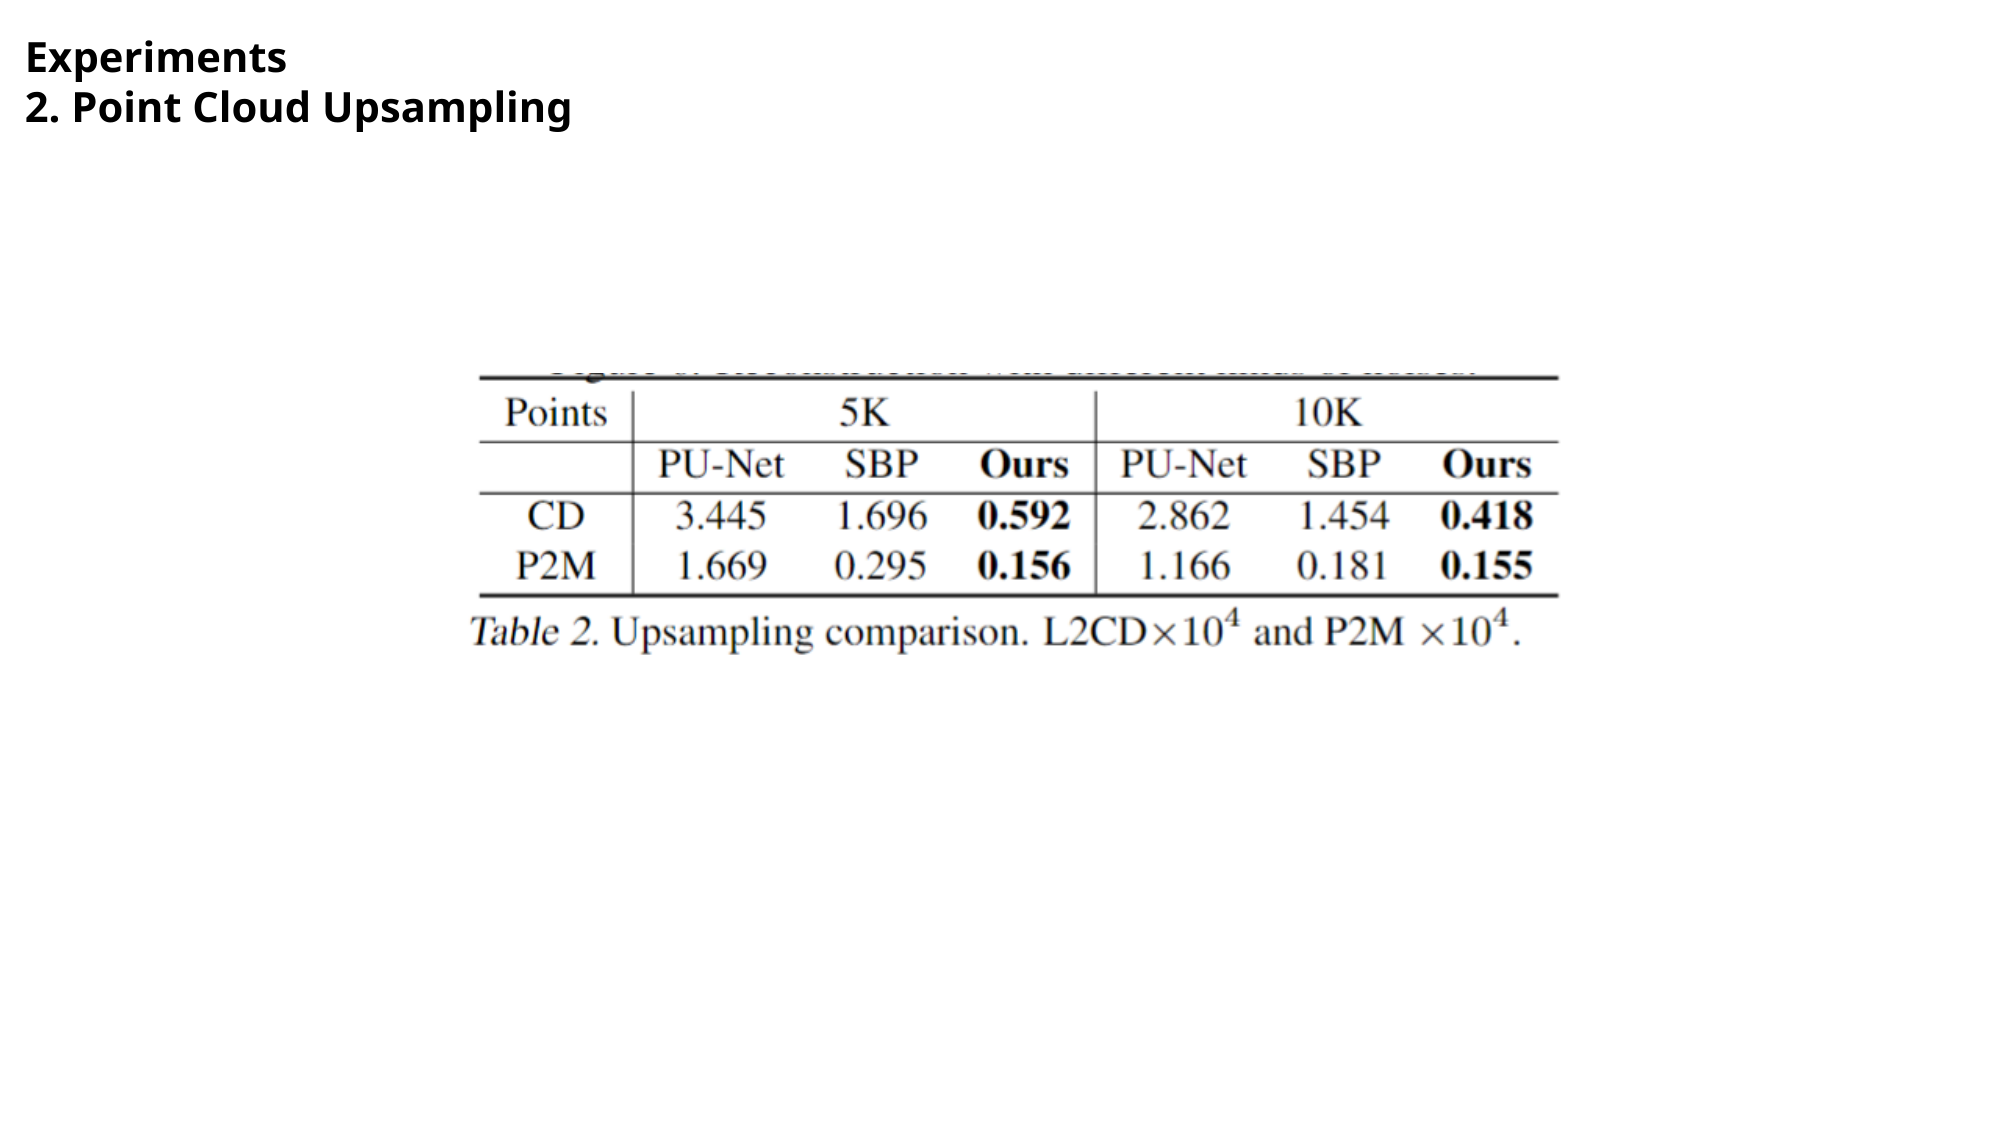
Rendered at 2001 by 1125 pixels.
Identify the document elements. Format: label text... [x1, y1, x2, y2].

text_box Experiments 2. Point Cloud Upsampling [10, 23, 1633, 389]
picture [427, 373, 1573, 691]
